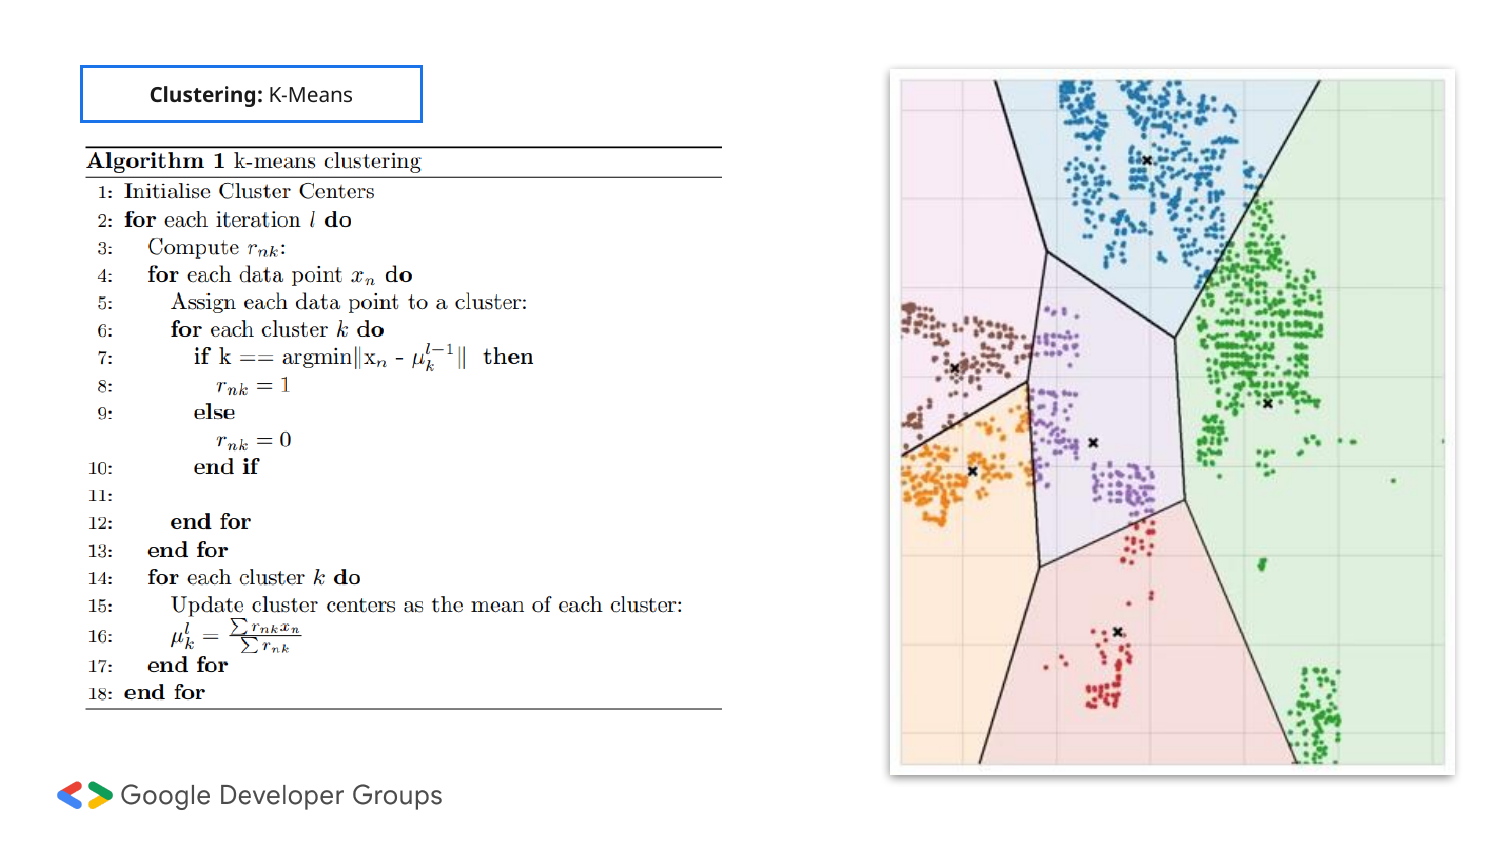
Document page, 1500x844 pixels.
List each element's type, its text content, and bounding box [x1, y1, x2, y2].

picture [844, 0, 1500, 844]
picture [56, 778, 444, 812]
picture [42, 131, 722, 752]
text_box Clustering: K-Means [81, 66, 422, 122]
